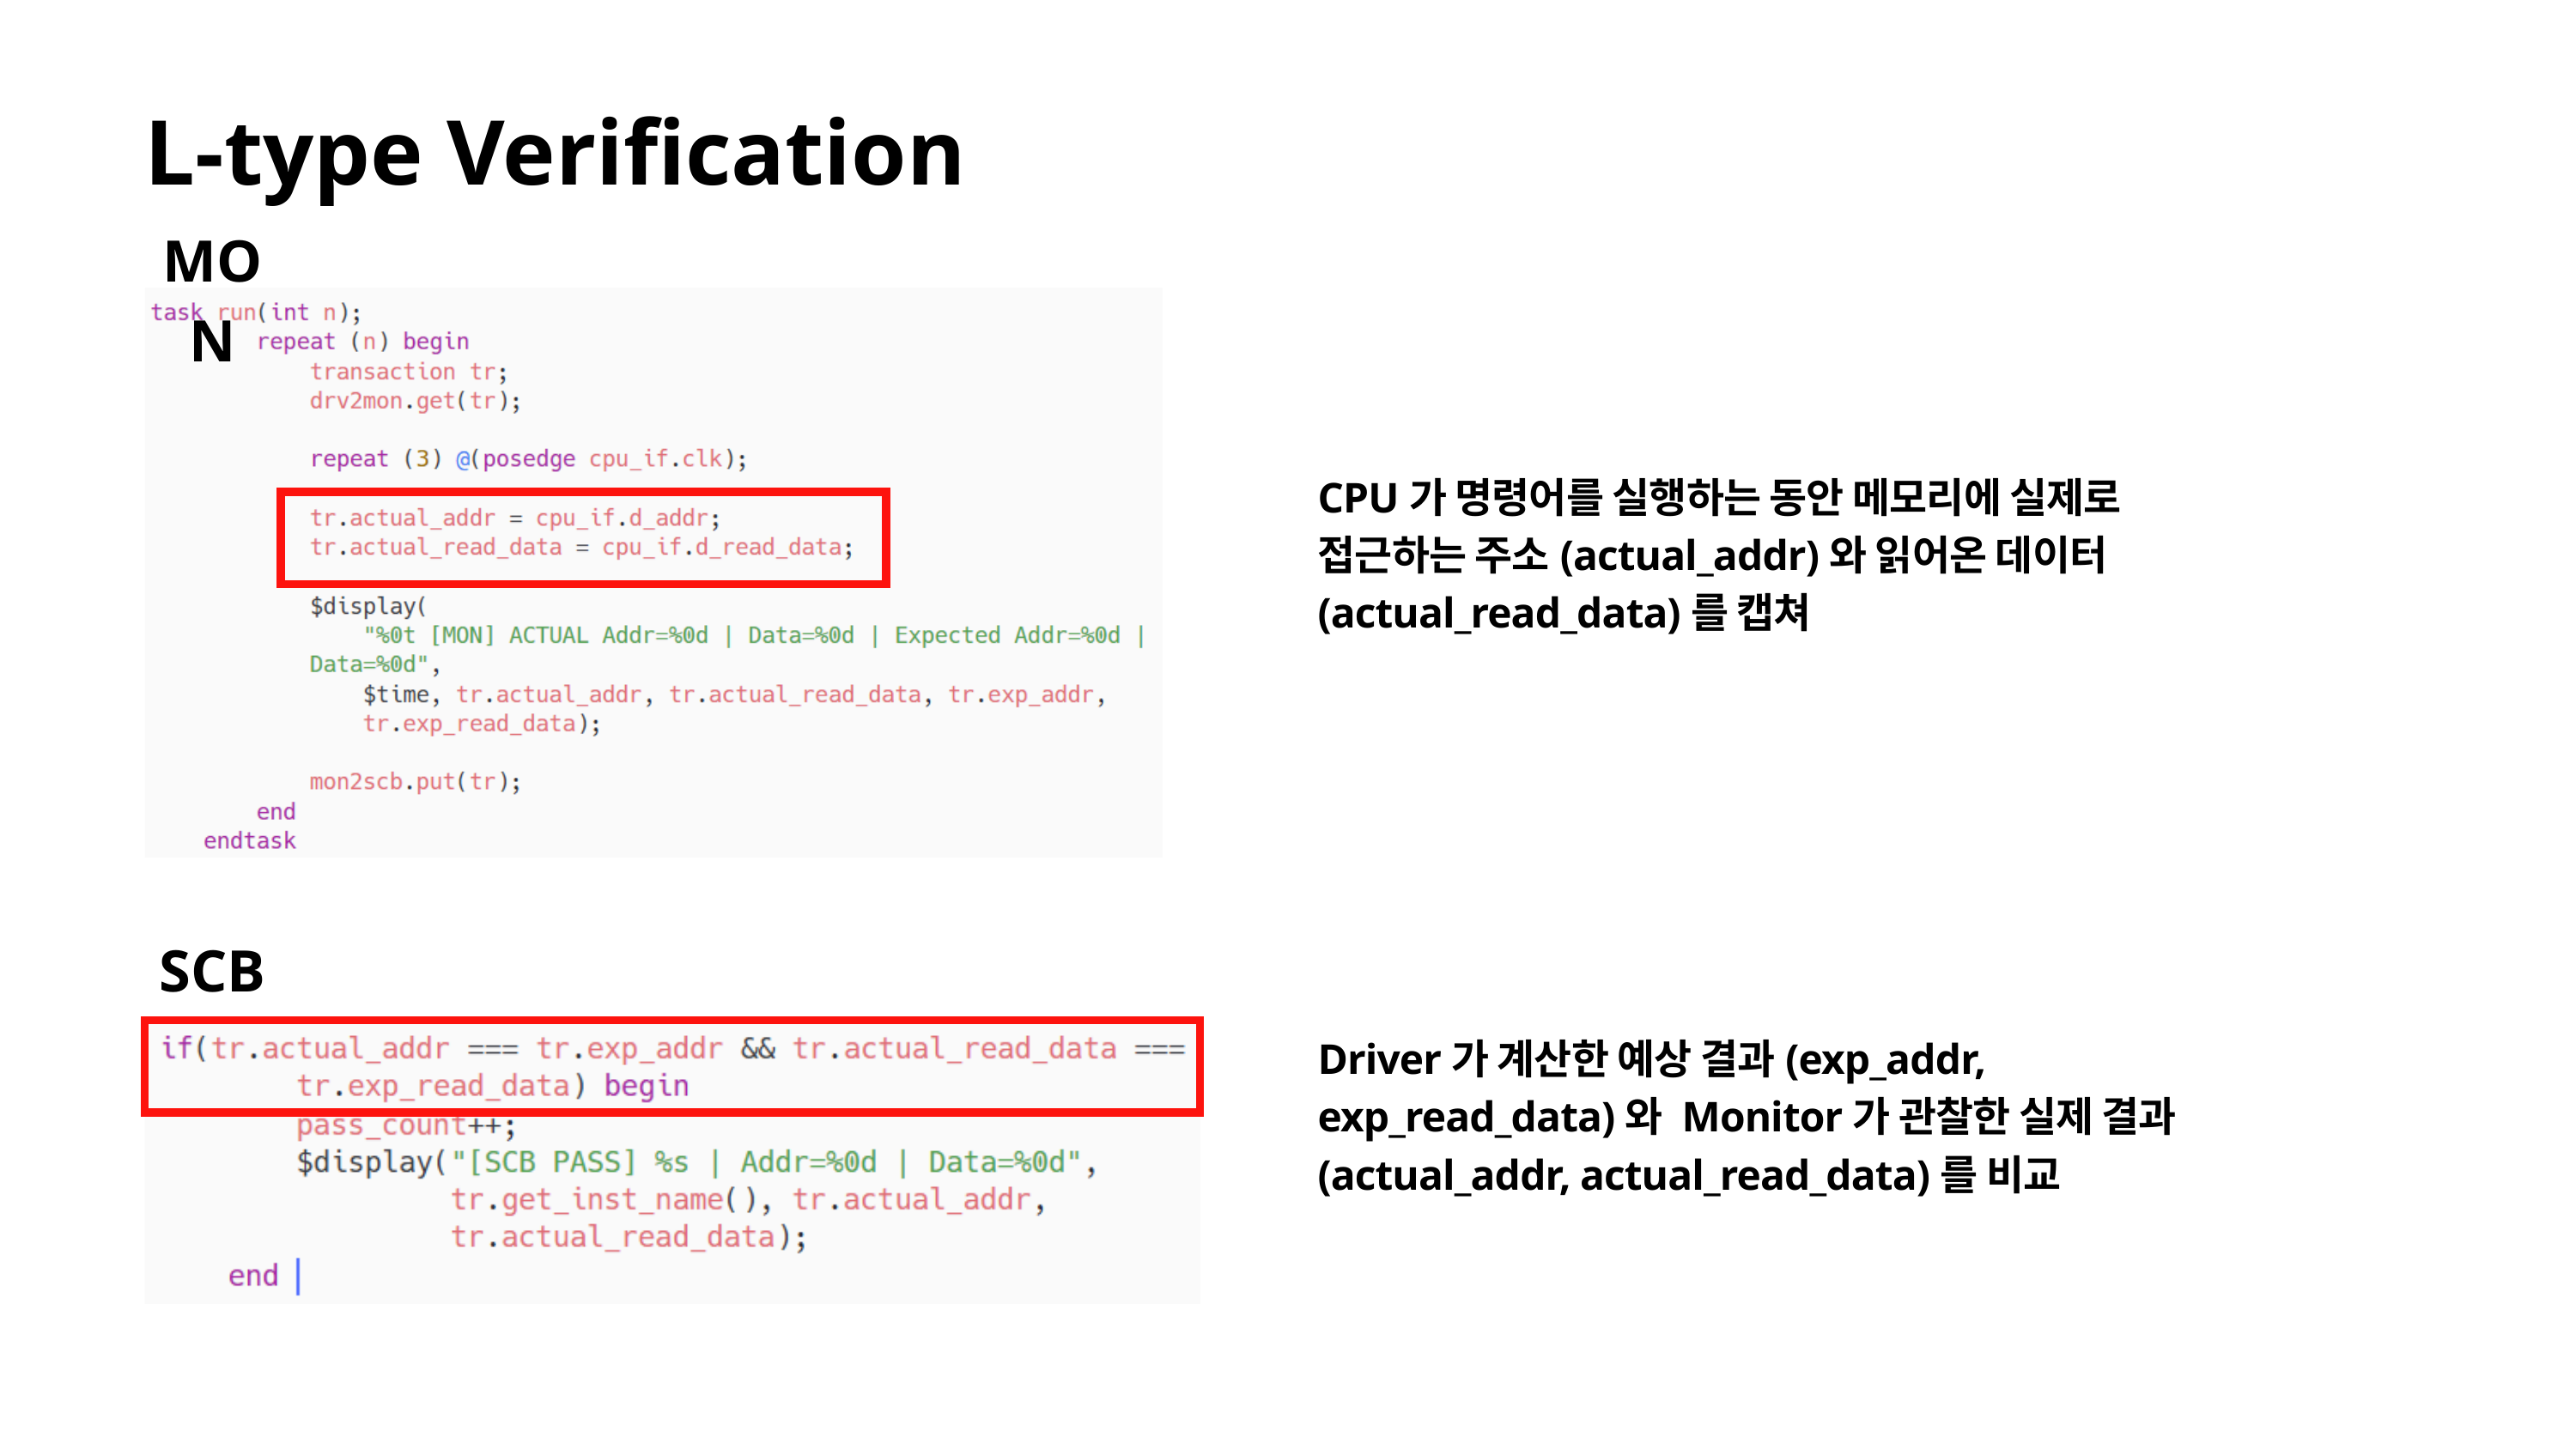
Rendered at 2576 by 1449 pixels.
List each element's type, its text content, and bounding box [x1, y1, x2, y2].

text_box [280, 491, 887, 585]
text_box CPU가 명령어를 실행하는 동안 메모리에 실제로 접근하는 주소(actual_addr)와 읽어온 데이터(actual_read_data)를 캡쳐 [1317, 464, 2272, 637]
text_box Driver가 계산한 예상 결과(exp_addr, exp_read_data)와 Monitor가 관찰한 실제 결과(actual_addr, actual_read_data)를 비교 [1317, 1025, 2200, 1198]
text_box [144, 288, 1163, 858]
text_box [144, 1119, 1200, 1304]
text_box L-type Verification [144, 77, 1121, 203]
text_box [144, 1020, 1200, 1113]
text_box SCB [144, 923, 281, 1003]
text_box MON [144, 213, 281, 374]
